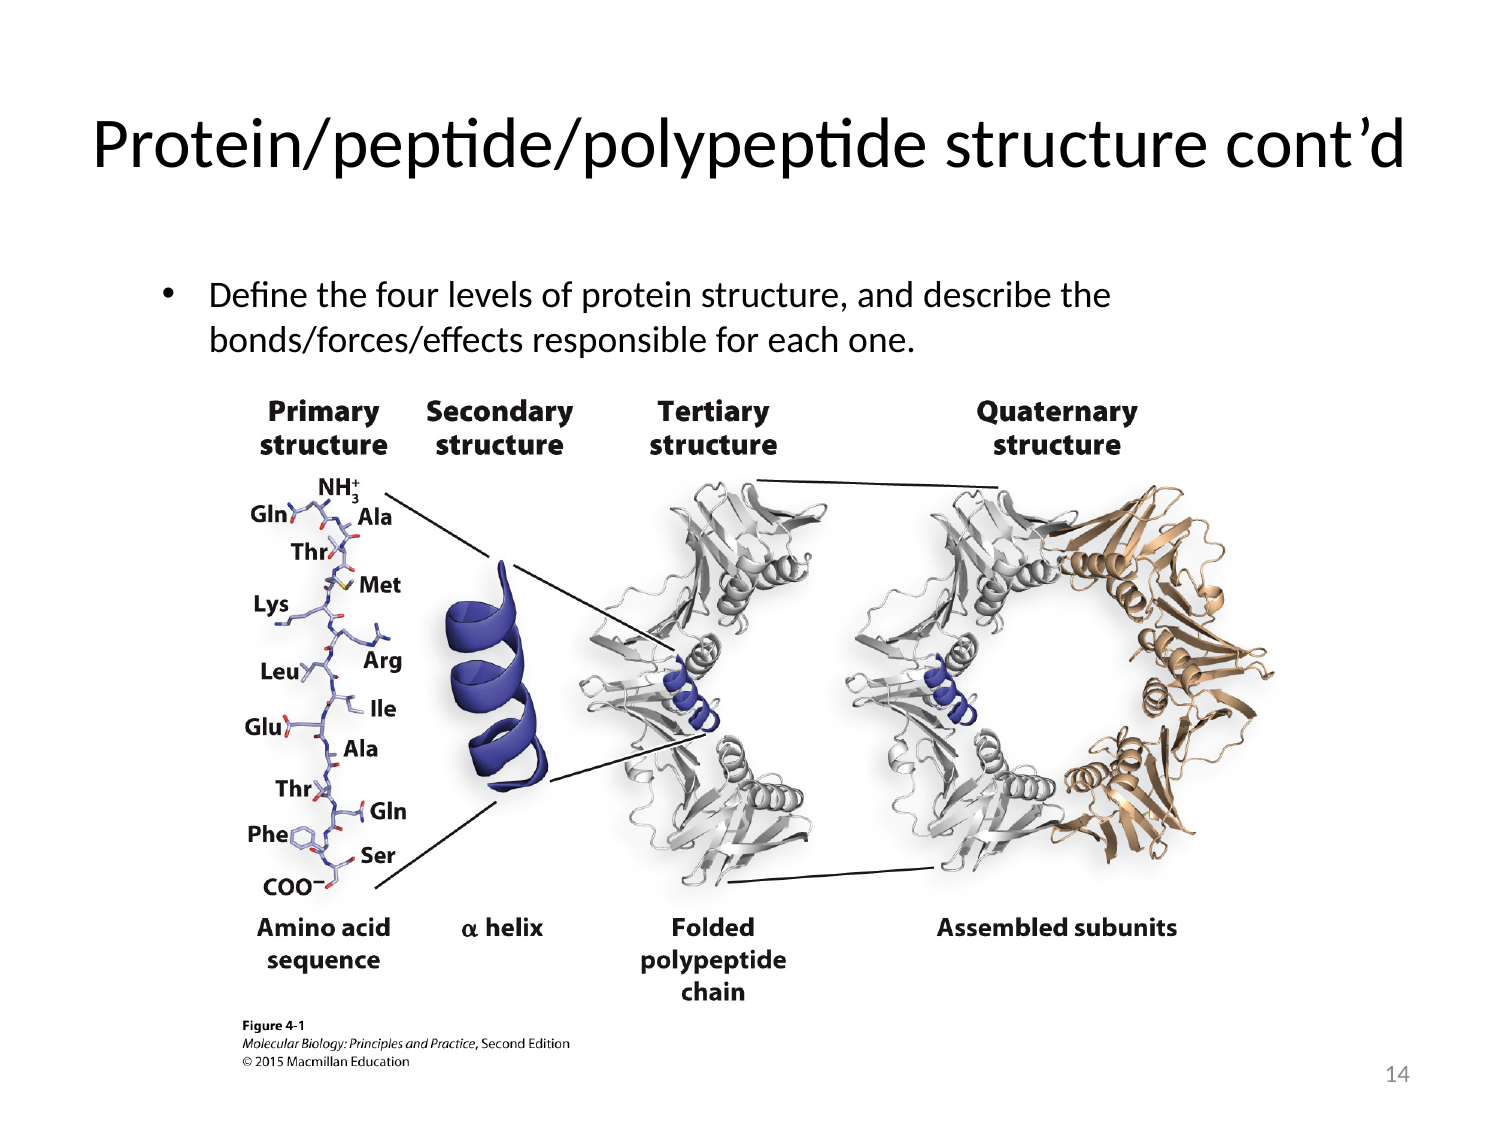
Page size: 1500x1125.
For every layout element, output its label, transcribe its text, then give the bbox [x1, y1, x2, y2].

picture [236, 386, 1290, 1073]
text_box Define the four levels of protein structure, and describe the bonds/forces/effects responsible for each one. [147, 262, 1364, 413]
title Protein/peptide/polypeptide structure cont’d [75, 45, 1425, 233]
slide_number 14 [1074, 1042, 1425, 1103]
